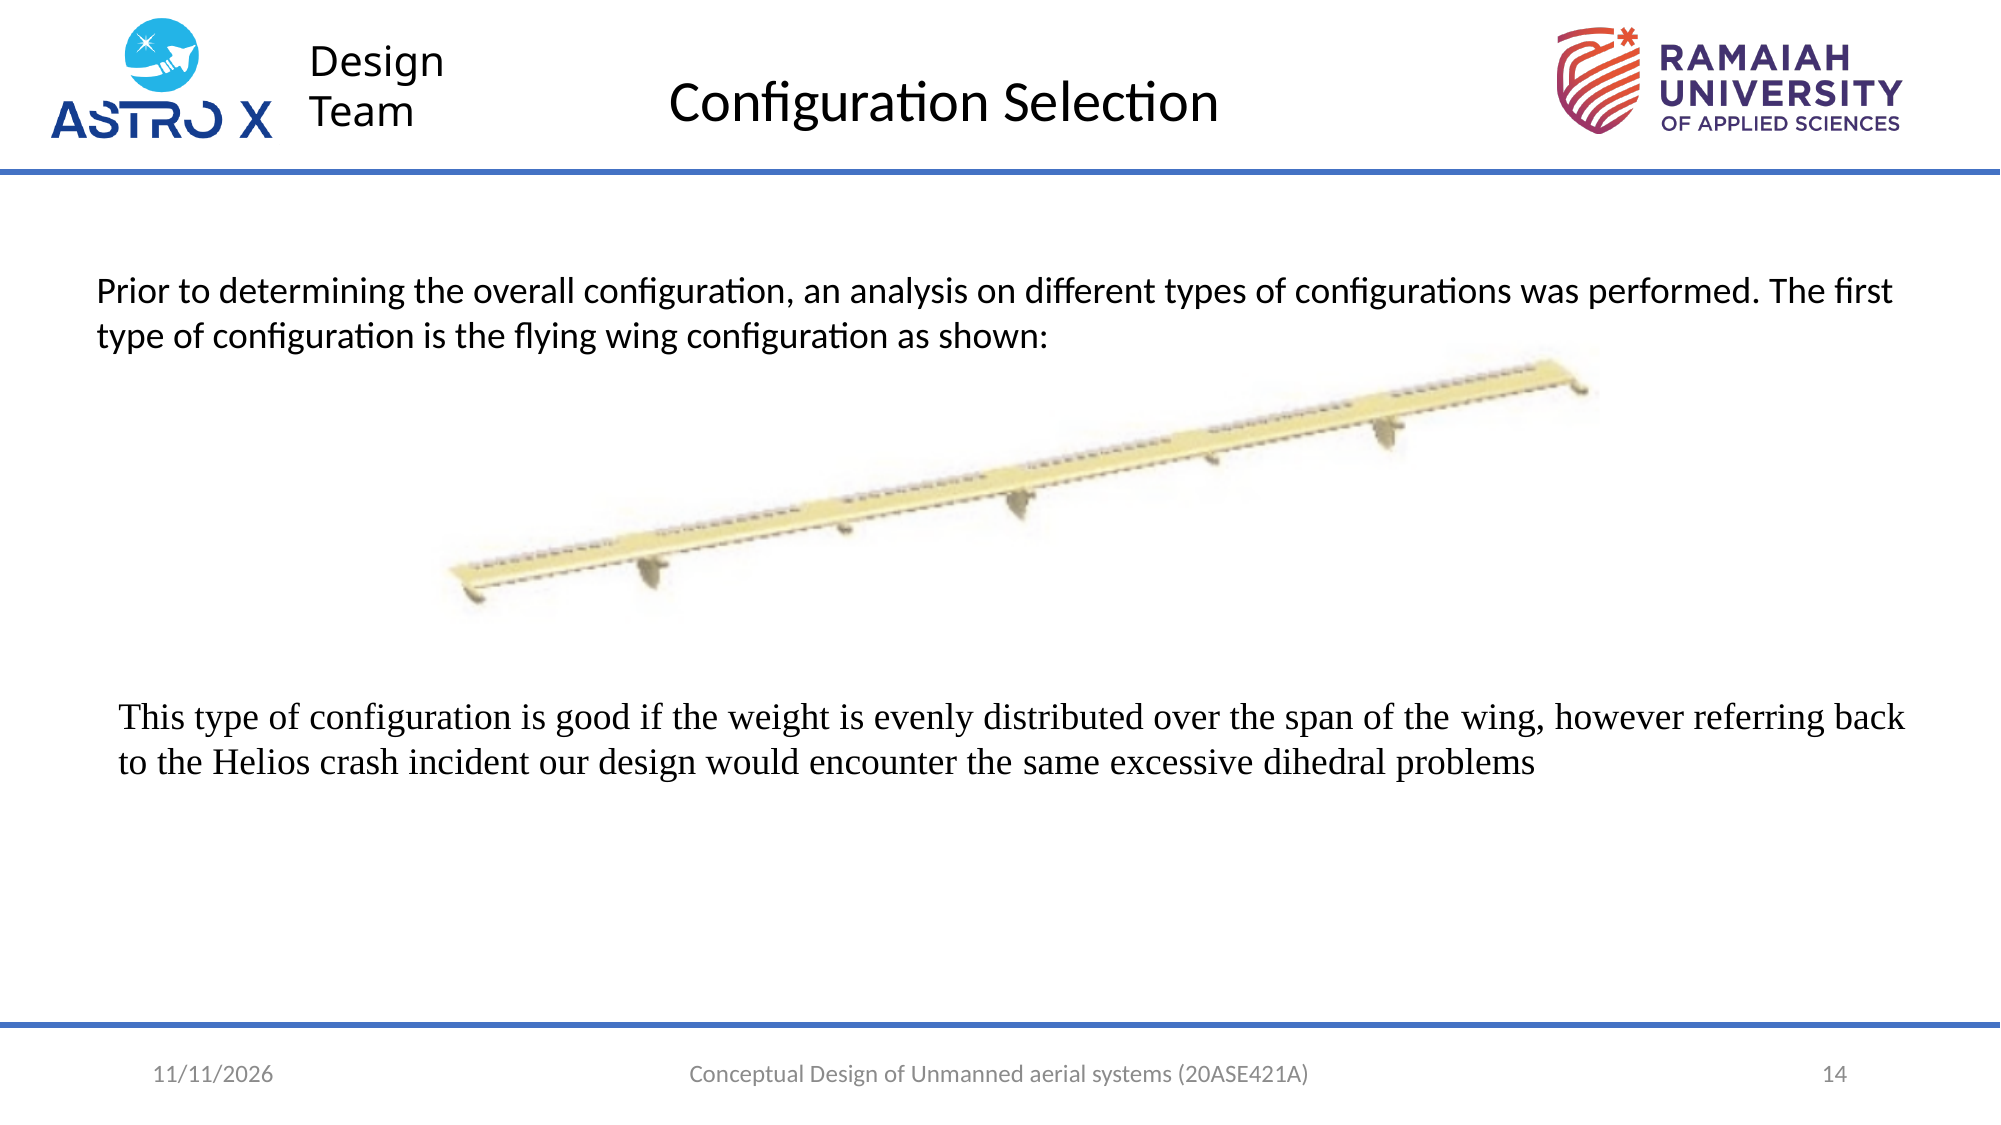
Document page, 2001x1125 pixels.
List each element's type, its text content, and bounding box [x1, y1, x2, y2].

text_box This type of configuration is good if the weight is evenly distributed over the span of the wing, however referring back to the Helios crash incident our design would encounter the same excessive dihedral problems [103, 685, 1943, 790]
footer Conceptual Design of Unmanned aerial systems (20ASE421A) [662, 1042, 1338, 1103]
text_box Design Team [294, 27, 530, 142]
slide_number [137, 1042, 373, 1103]
text_box Prior to determining the overall configuration, an analysis on different types of configurations was performed. The first type of configuration is the flying wing configuration as shown: [81, 258, 1943, 364]
text_box Configuration Selection [654, 55, 1392, 141]
picture [1557, 27, 1903, 134]
picture [44, 13, 280, 145]
picture [279, 311, 1803, 678]
slide_number 14 [1412, 1042, 1863, 1103]
